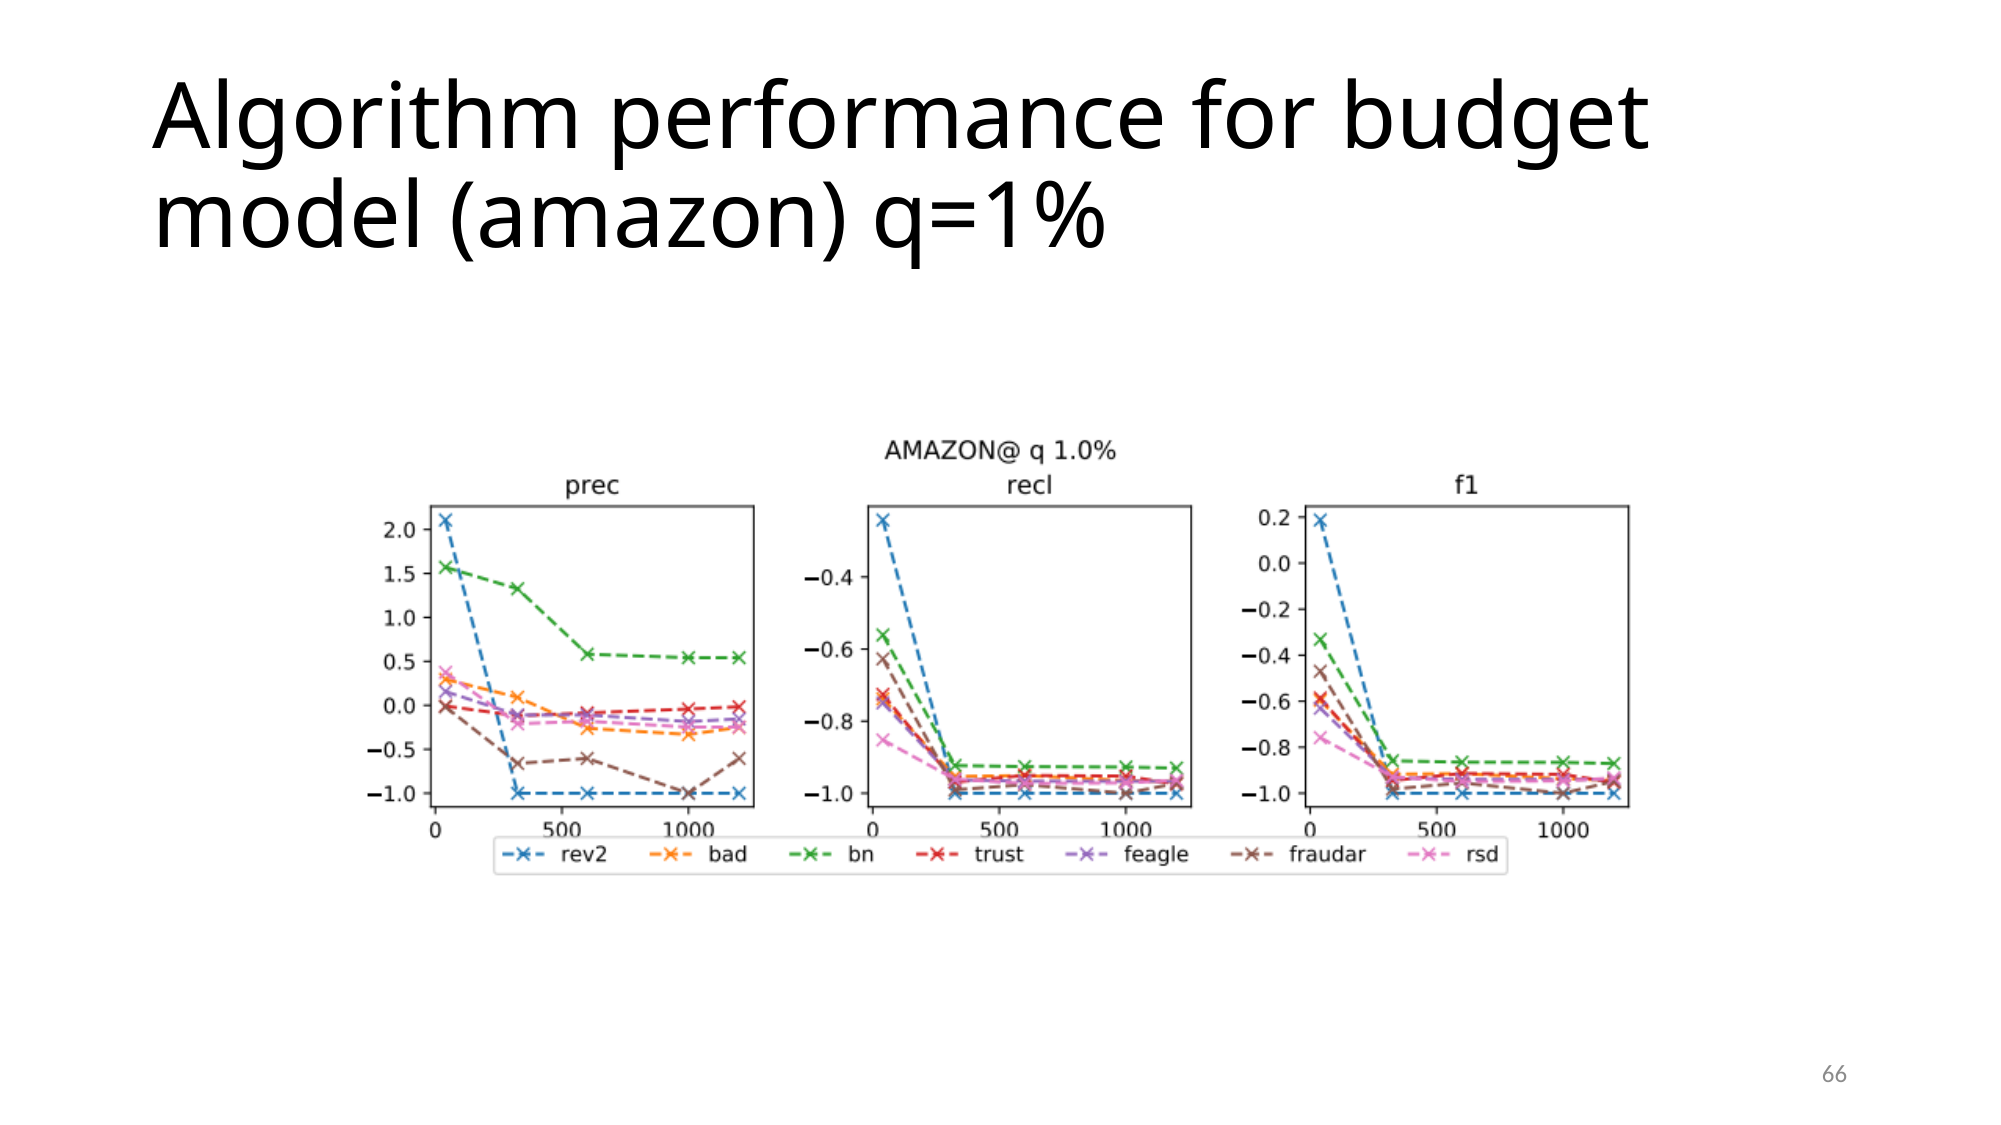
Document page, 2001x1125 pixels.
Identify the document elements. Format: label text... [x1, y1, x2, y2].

slide_number 66 [1412, 1042, 1863, 1103]
title Algorithm performance for budget model (amazon) q=1% [137, 59, 1863, 278]
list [324, 431, 1675, 882]
